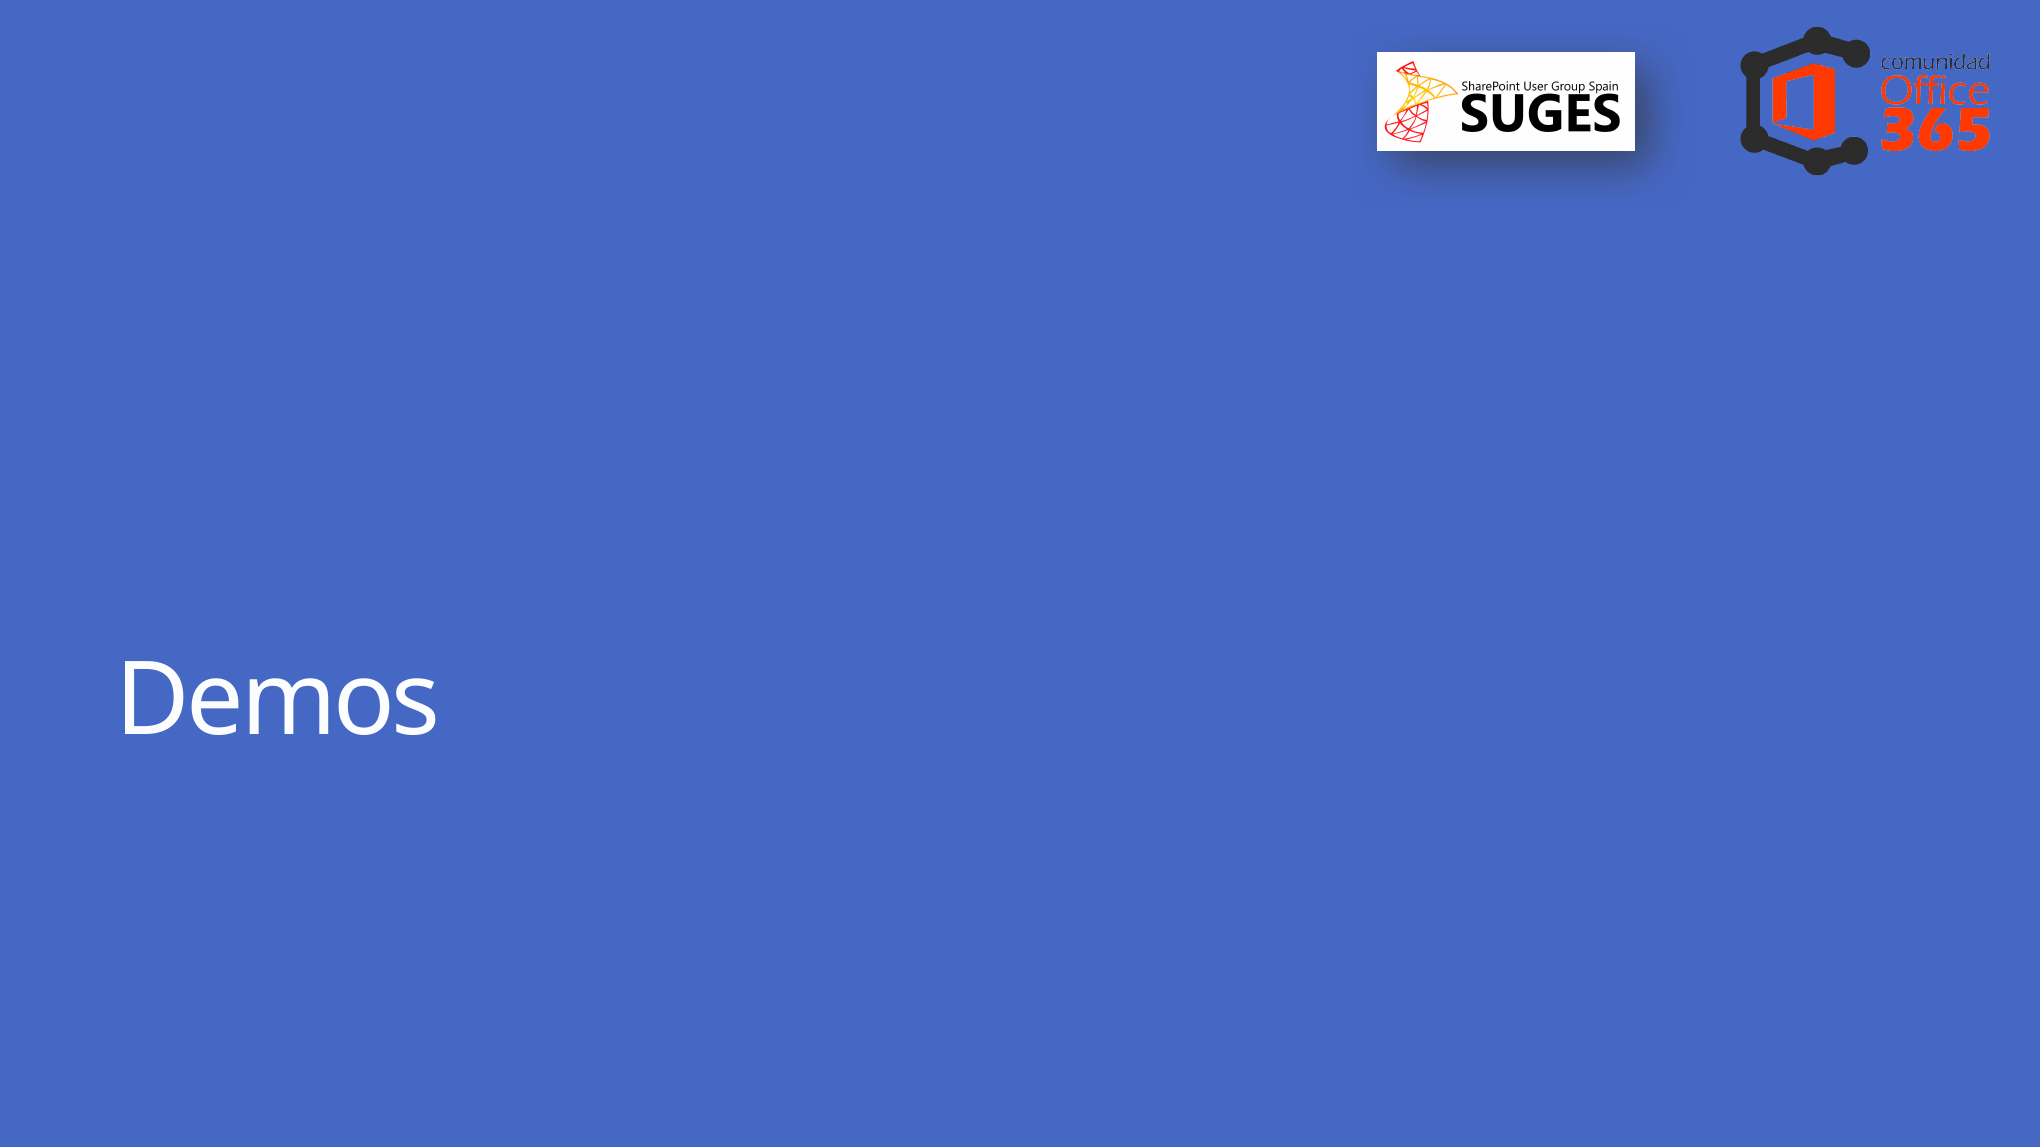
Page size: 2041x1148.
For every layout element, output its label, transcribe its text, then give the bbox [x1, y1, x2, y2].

picture [1731, 17, 1998, 185]
picture [1377, 52, 1635, 151]
title Demos [91, 631, 1992, 956]
